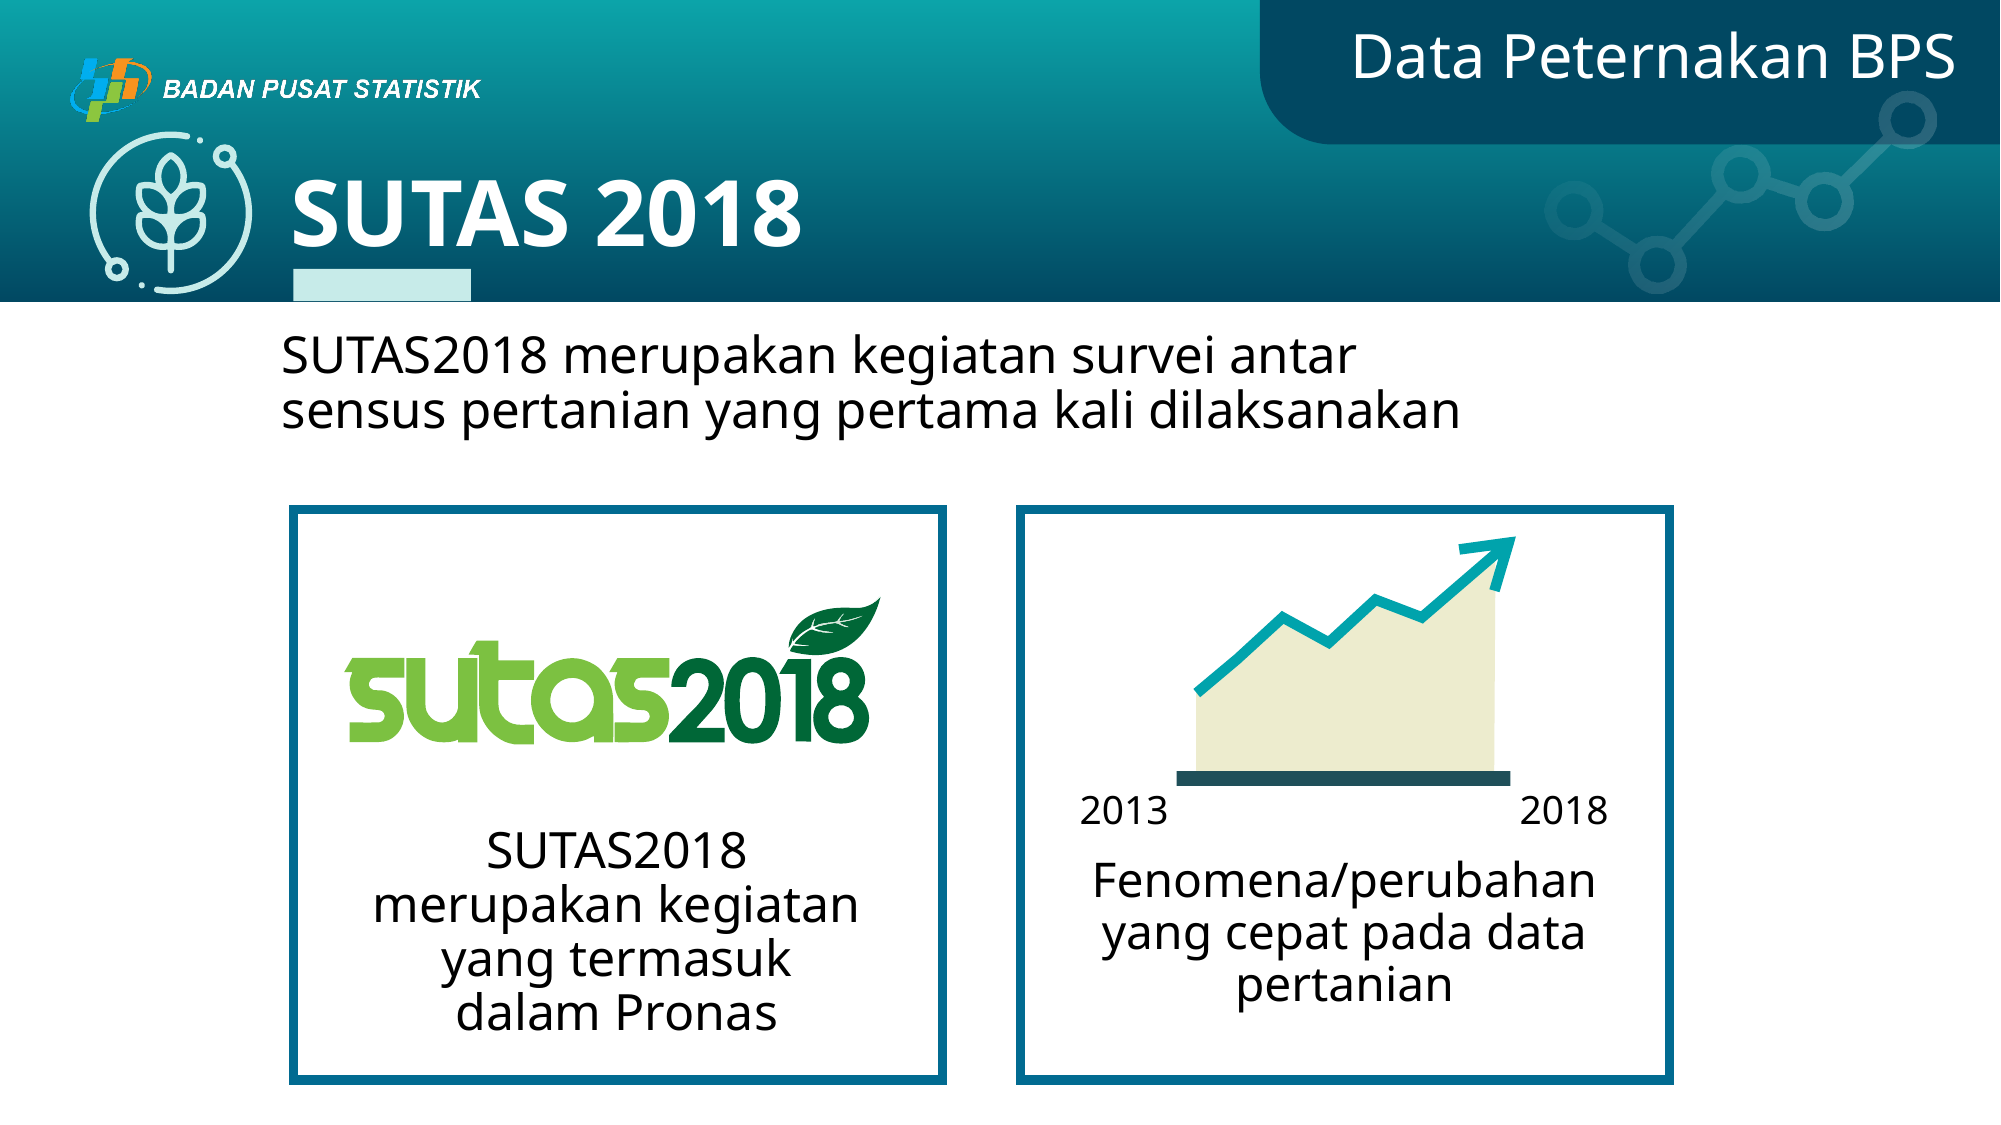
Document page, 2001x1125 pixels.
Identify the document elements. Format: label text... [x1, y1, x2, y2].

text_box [1071, 536, 1618, 843]
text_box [89, 131, 253, 294]
picture [67, 58, 491, 122]
text_box [292, 508, 944, 1081]
text_box Fenomena/perubahan yang cepat pada data pertanian [1052, 846, 1638, 1059]
text_box [292, 268, 472, 302]
picture [344, 596, 881, 745]
text_box SUTAS2018 merupakan kegiatan survei antar sensus pertanian yang pertama kali dilaksanakan [261, 319, 1540, 495]
text_box Data Peternakan BPS [1287, 17, 1973, 115]
text_box [1019, 508, 1671, 1081]
text_box SUTAS2018 merupakan kegiatan yang termasuk dalam Pronas [351, 815, 883, 1080]
title SUTAS 2018 [275, 139, 1861, 294]
